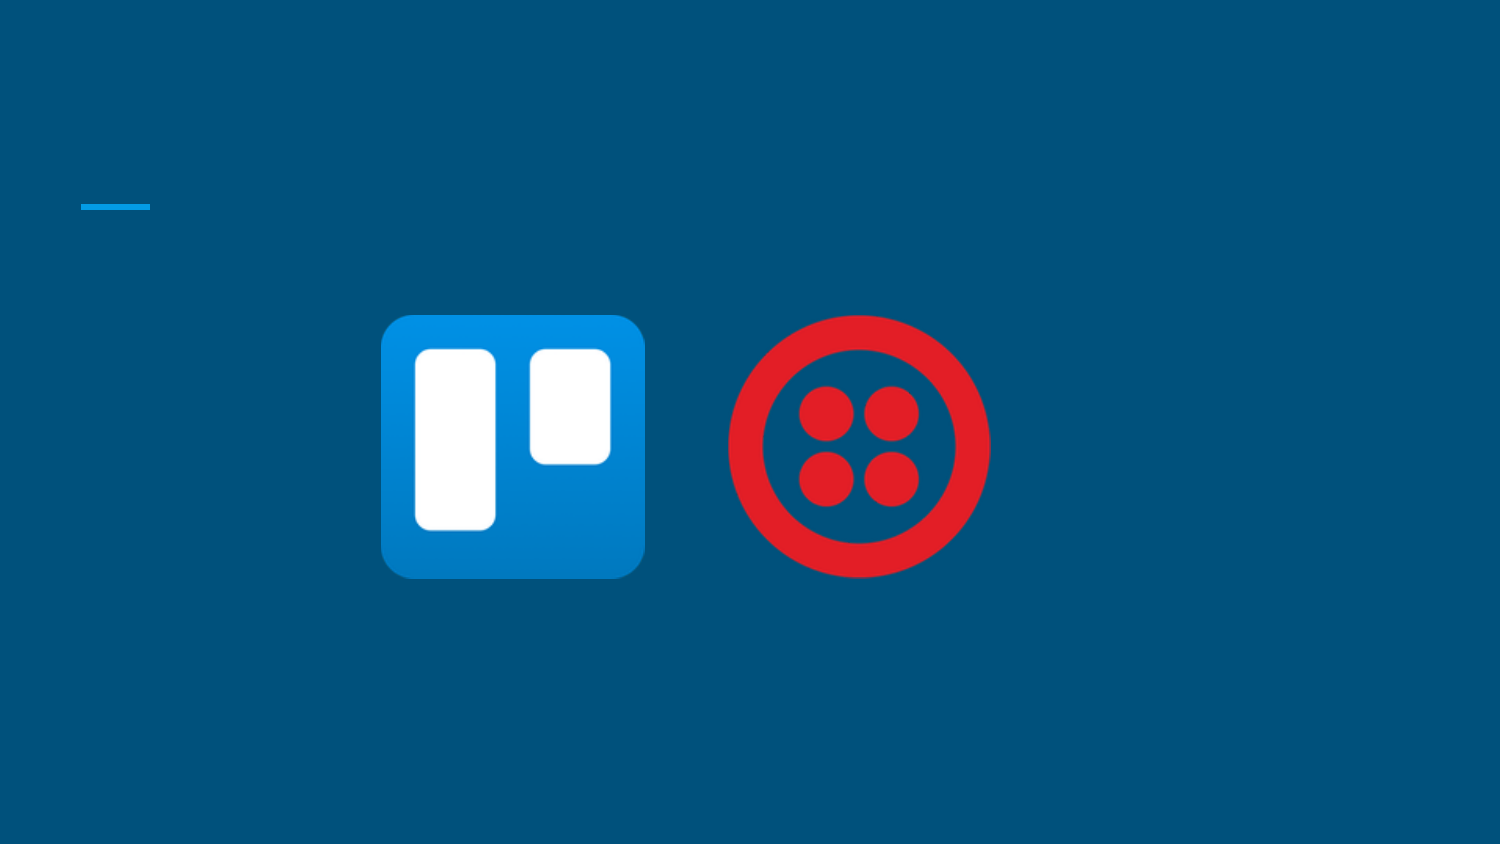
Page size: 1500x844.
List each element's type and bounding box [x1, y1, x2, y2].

picture [729, 316, 990, 578]
picture [382, 316, 644, 578]
